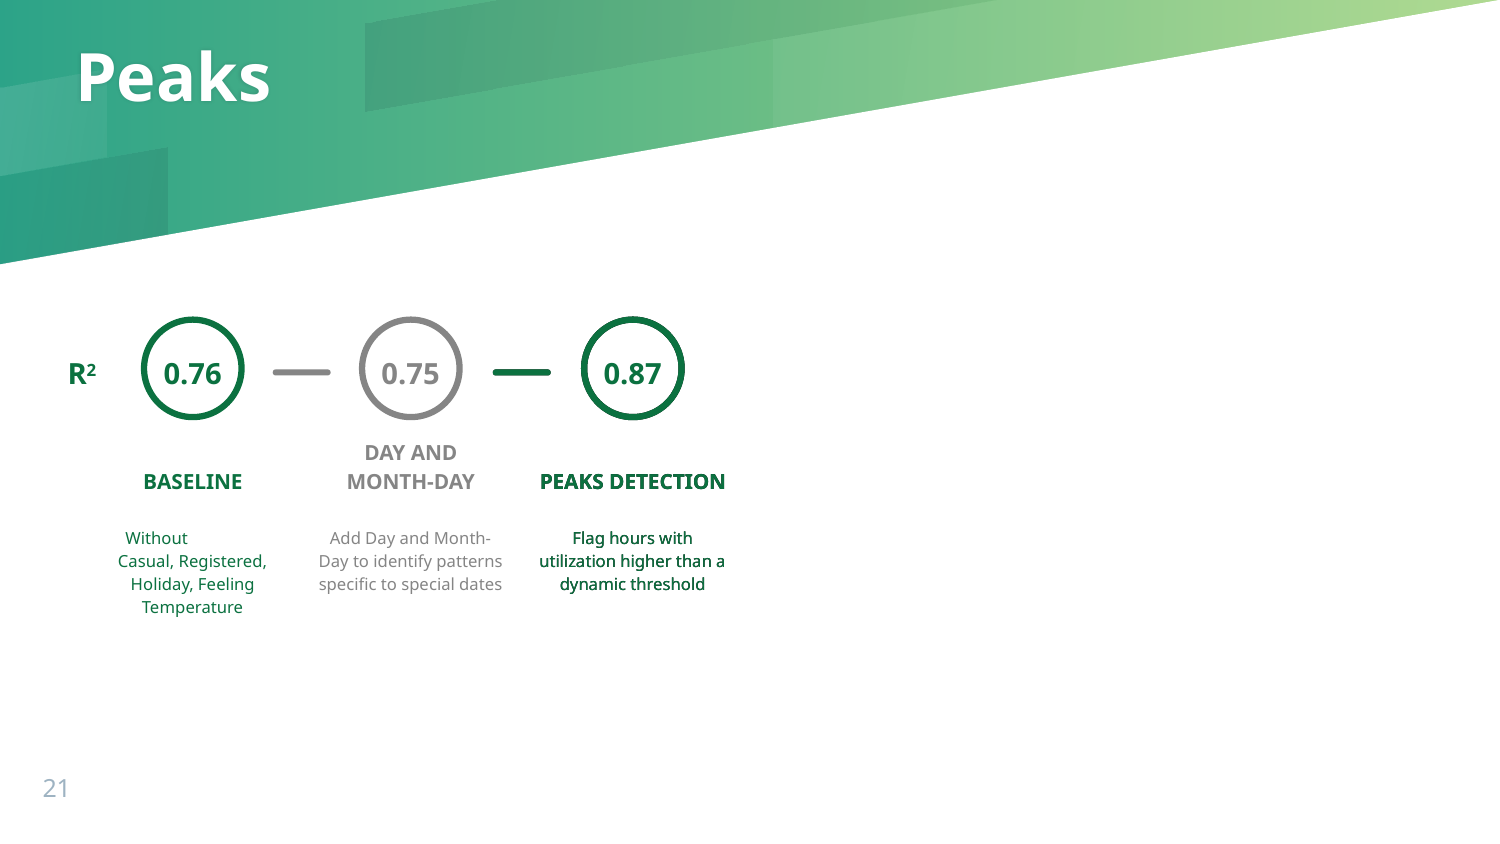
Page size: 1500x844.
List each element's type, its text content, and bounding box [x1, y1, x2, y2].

text_box 0.76 [156, 350, 229, 404]
text_box [377, 404, 445, 418]
text_box Without Casual, Registered, Holiday, Feeling Temperature [85, 509, 301, 631]
text_box 0.75 [374, 350, 447, 404]
text_box [144, 319, 242, 401]
text_box [159, 404, 227, 418]
text_box [272, 369, 331, 376]
text_box BASELINE [85, 435, 301, 509]
text_box [362, 319, 460, 402]
text_box Add Day and Month-Day to identify patterns specific to special dates [303, 509, 486, 631]
text_box R2 [46, 350, 118, 404]
slide_number 21 [42, 766, 122, 807]
text_box DAY AND MONTH-DAY [303, 435, 486, 509]
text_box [492, 319, 745, 632]
title Peaks [75, 0, 975, 150]
